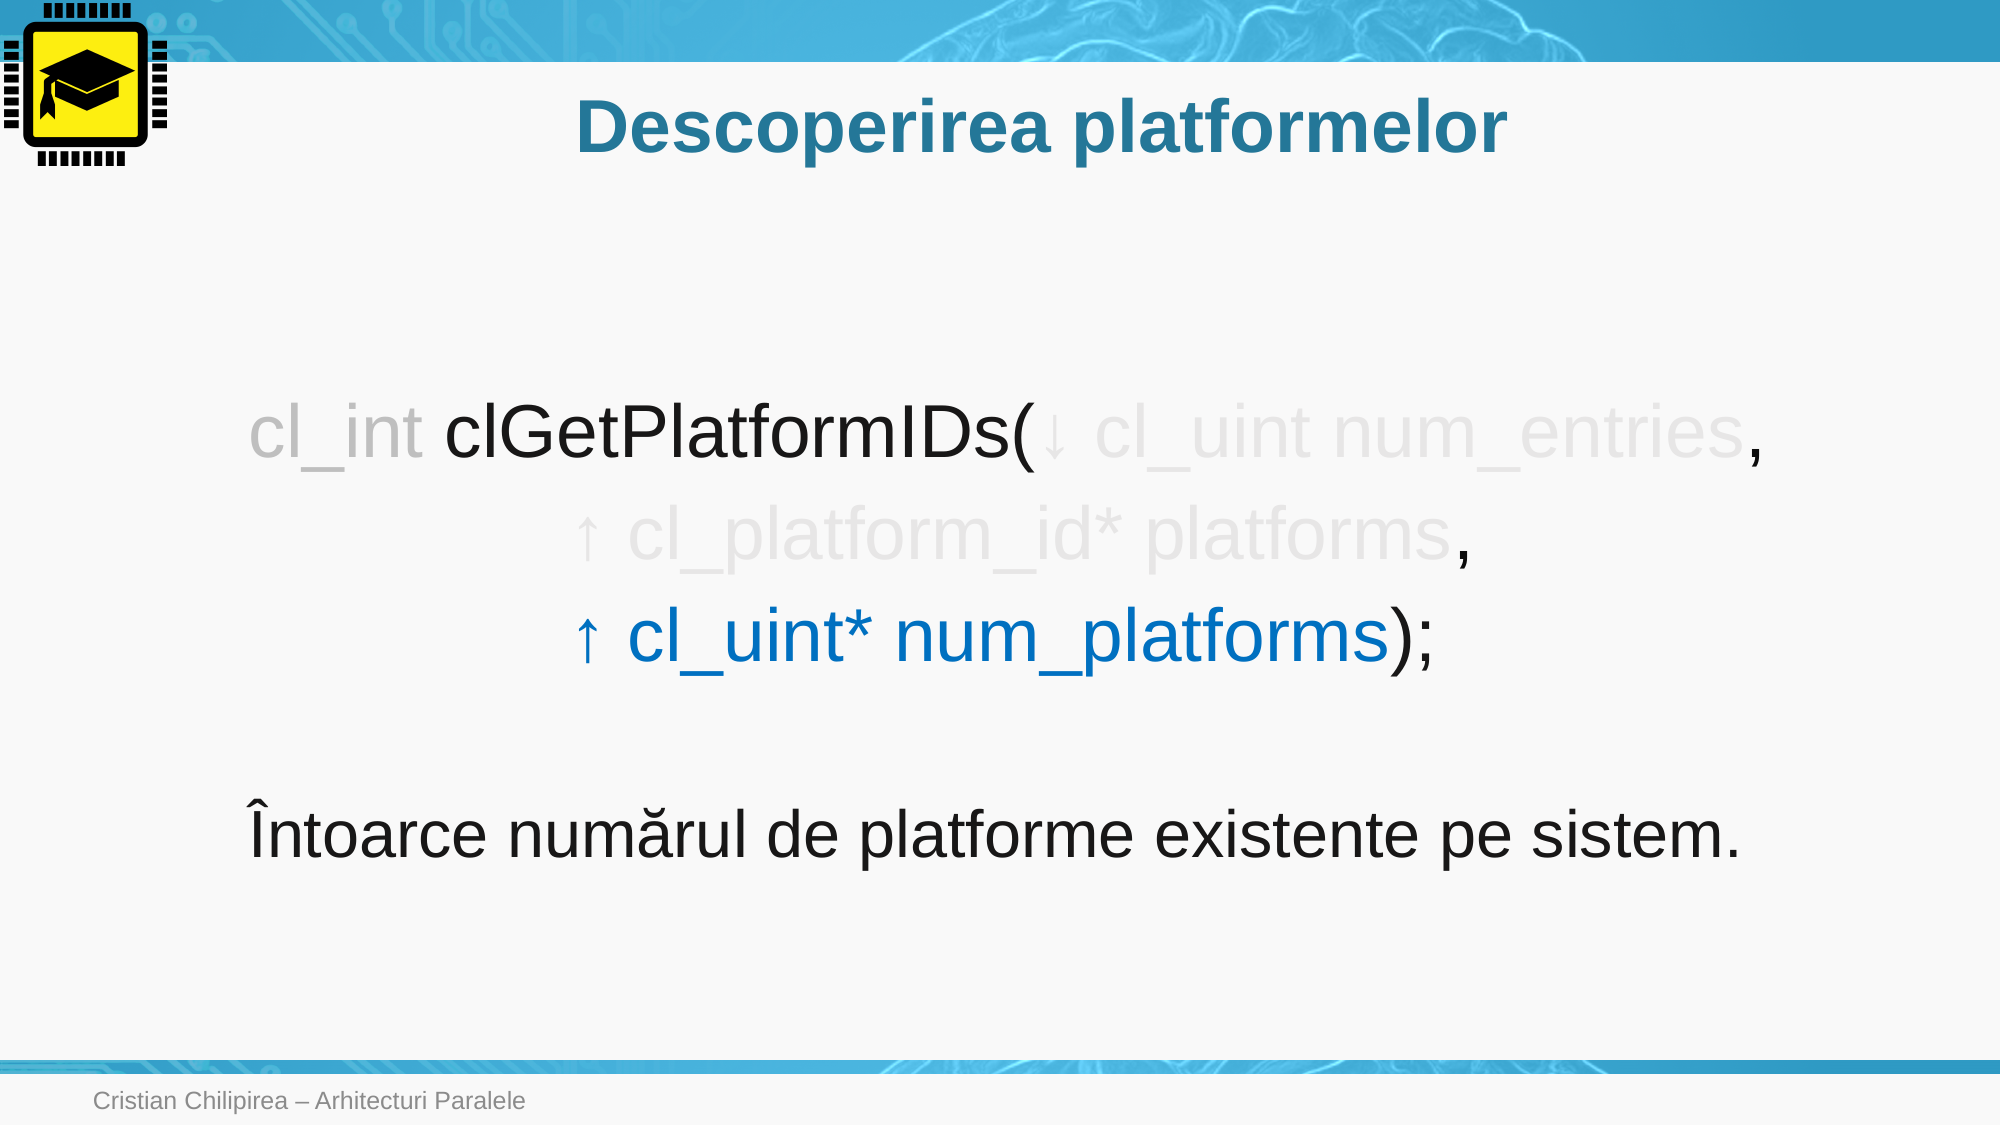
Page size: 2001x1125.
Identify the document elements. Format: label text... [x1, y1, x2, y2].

footer Cristian Chilipirea – Arhitecturi Paralele [77, 1073, 1338, 1125]
picture [0, 0, 2000, 166]
title Descoperirea platformelor [170, 76, 1915, 180]
list cl_int clGetPlatformIDs(↓ cl_uint num_entries, ↑ cl_platform_id* platforms, ↑ cl_uint* num_platforms); Întoarce numărul de platforme existente pe sistem. [233, 210, 1915, 1033]
picture [0, 1060, 2000, 1074]
